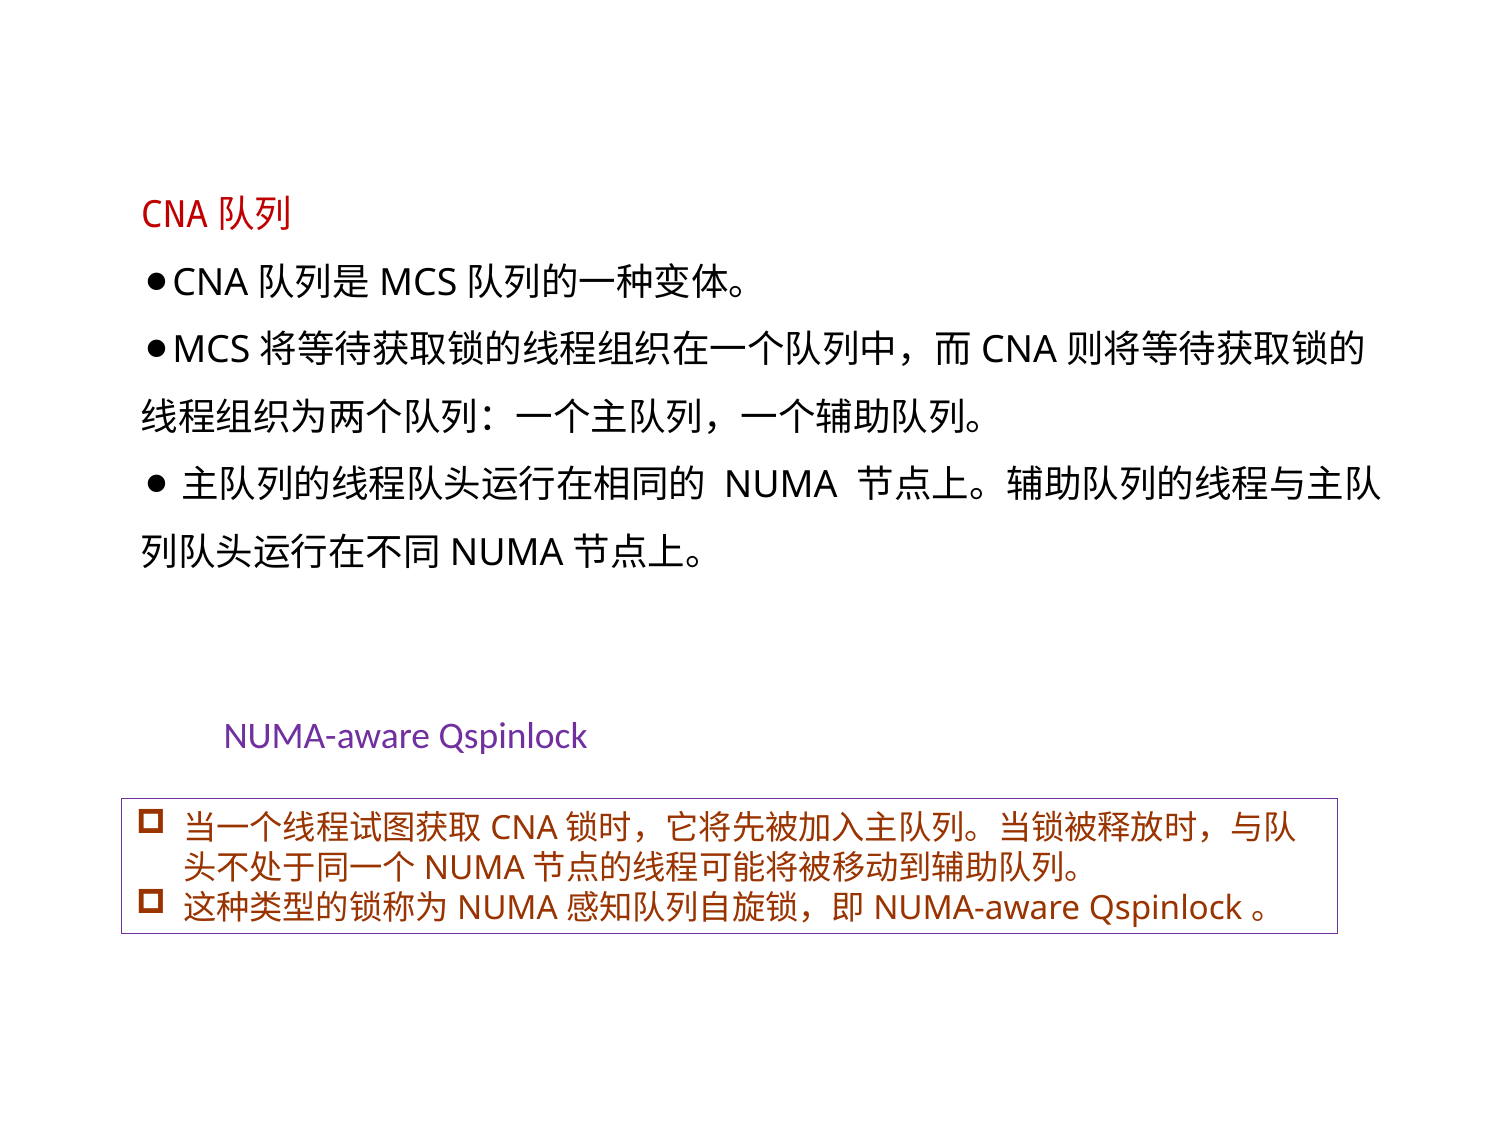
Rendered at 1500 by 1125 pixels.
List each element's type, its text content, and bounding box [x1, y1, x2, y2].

text_box 当一个线程试图获取CNA锁时，它将先被加入主队列。当锁被释放时，与队头不处于同一个NUMA节点的线程可能将被移动到辅助队列。 这种类型的锁称为NUMA感知队列自旋锁，即NUMA-aware Qspinlock。 [121, 798, 1338, 934]
text_box NUMA-aware Qspinlock [208, 704, 603, 764]
text_box CNA队列 ⚫CNA队列是MCS队列的一种变体。 ⚫MCS将等待获取锁的线程组织在一个队列中，而CNA则将等待获取锁的线程组织为两个队列：一个主队列，一个辅助队列。 ⚫主队列的线程队头运行在相同的 NUMA 节点上。辅助队列的线程与主队列队头运行在不同NUMA节点上。 [126, 160, 1402, 581]
